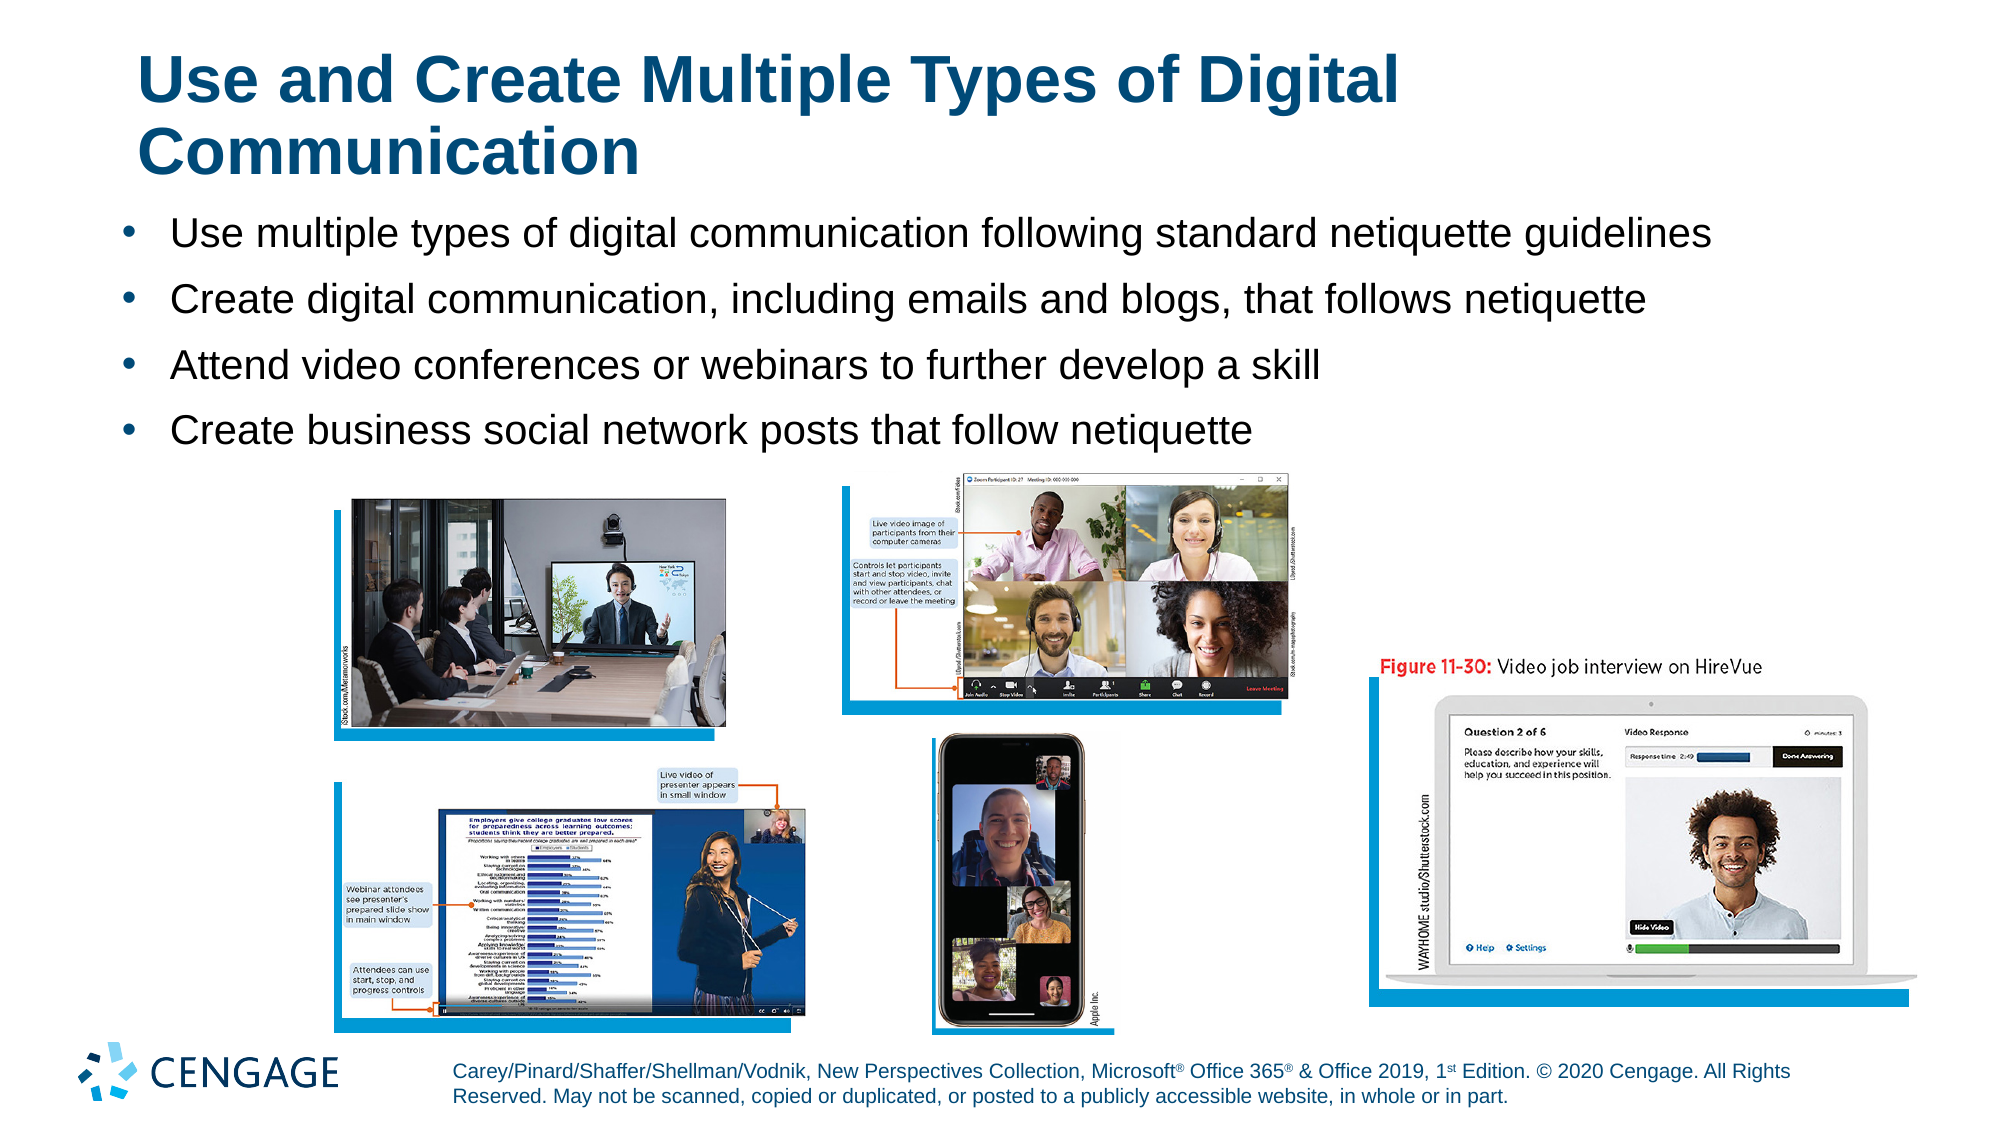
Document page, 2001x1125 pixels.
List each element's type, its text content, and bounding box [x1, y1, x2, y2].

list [932, 731, 1121, 1035]
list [1369, 658, 1927, 1007]
picture [78, 1042, 338, 1101]
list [842, 471, 1296, 715]
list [334, 497, 726, 741]
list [334, 766, 806, 1033]
title Use and Create Multiple Types of Digital Communication [137, 45, 1863, 185]
list Use multiple types of digital communication following standard netiquette guidelines Create digital communication, including emails and blogs, that follows netiquette Attend video conferences or webinars to further develop a skill Create business social network posts that follow netiquette [121, 211, 1879, 472]
